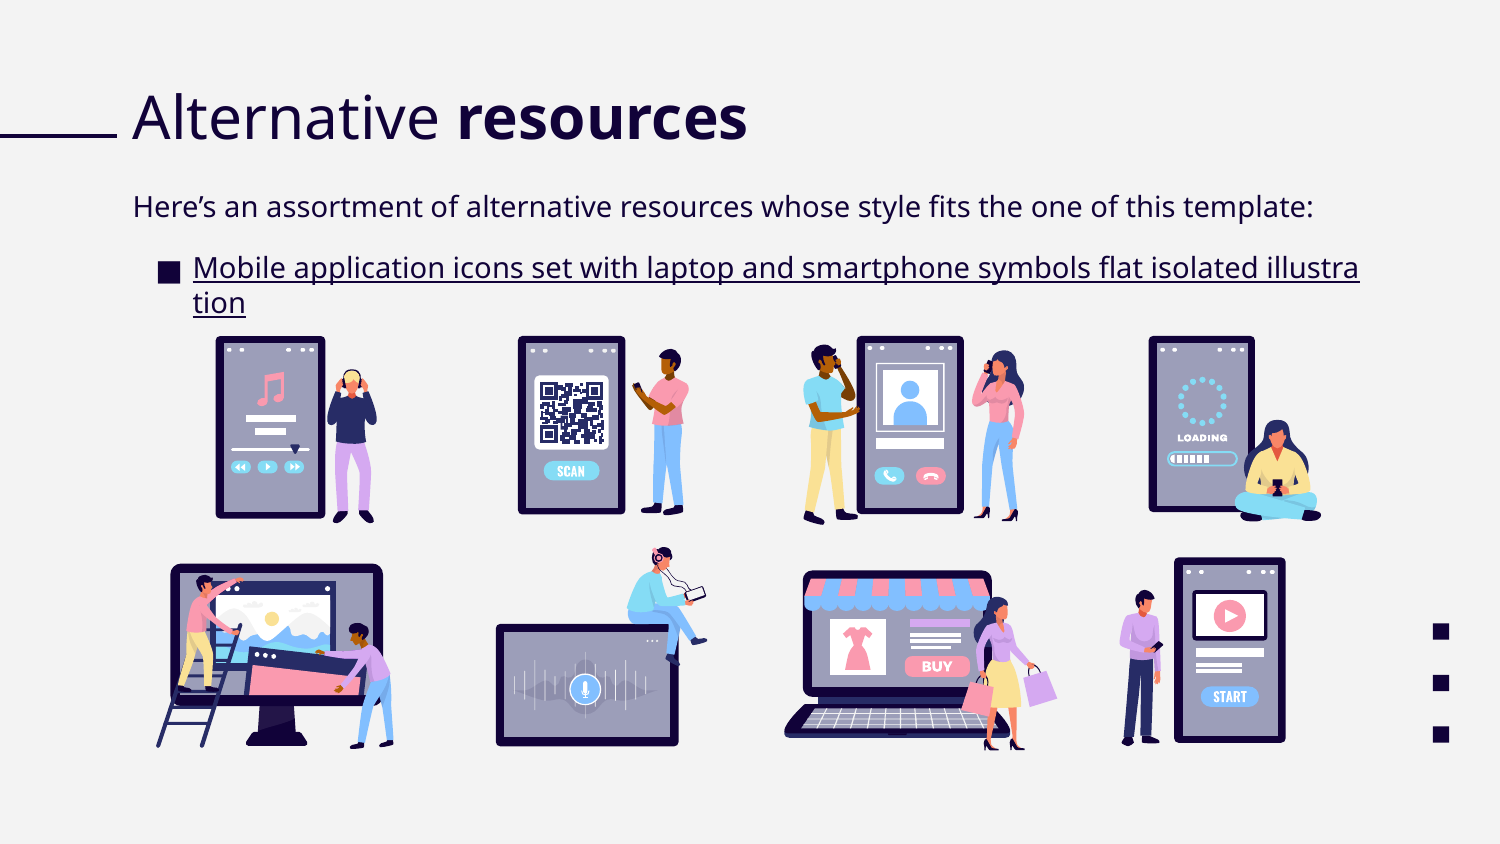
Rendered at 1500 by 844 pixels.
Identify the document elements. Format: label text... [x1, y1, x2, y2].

title Alternative resources [117, 64, 1383, 160]
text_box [495, 546, 709, 747]
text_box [155, 563, 395, 750]
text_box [1148, 335, 1323, 522]
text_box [1119, 557, 1286, 747]
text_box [517, 335, 690, 516]
list Here’s an assortment of alternative resources whose style fits the one of this template: Mobile application icons set with laptop and smartphone symbols flat isolated illustration [117, 167, 1383, 318]
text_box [783, 570, 1058, 751]
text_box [799, 335, 1026, 526]
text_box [215, 335, 382, 524]
